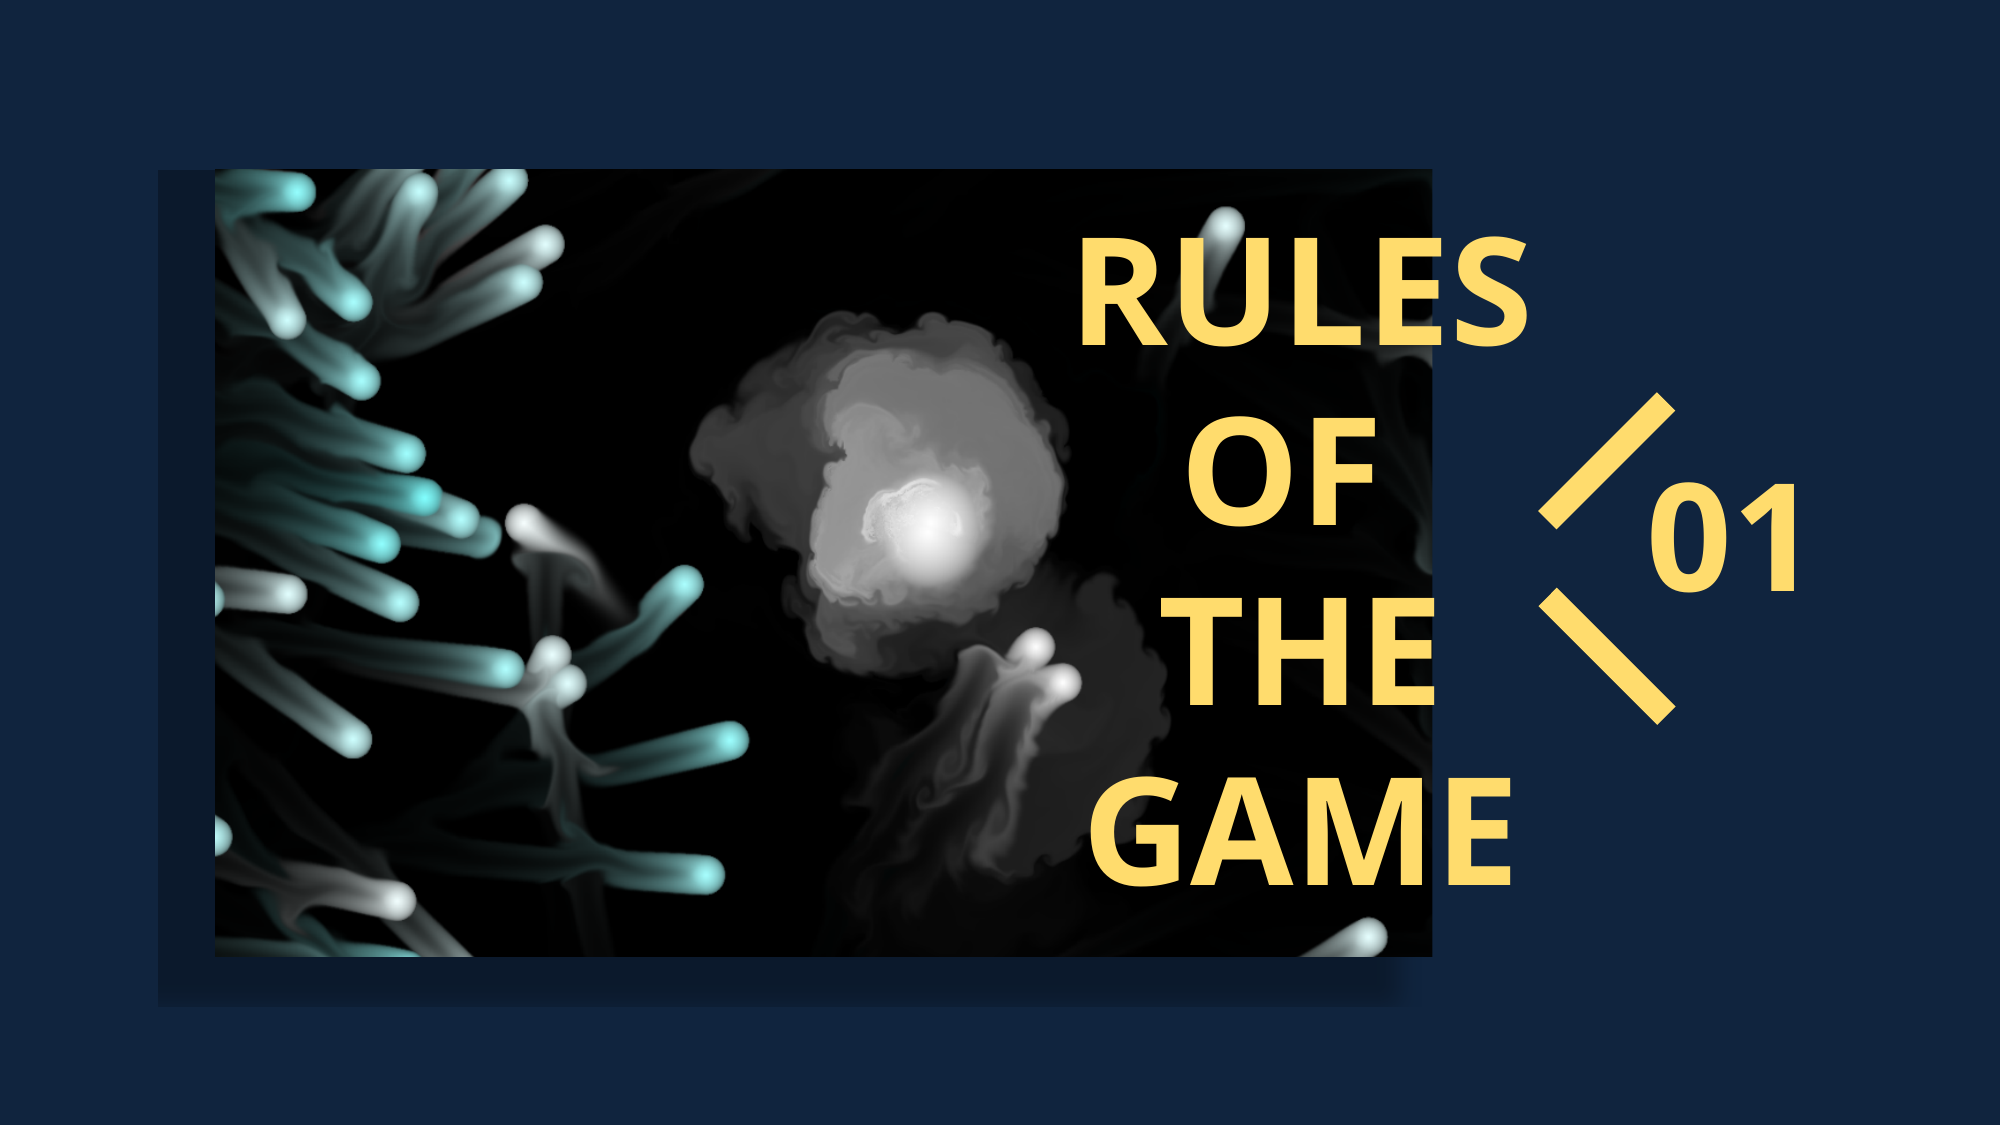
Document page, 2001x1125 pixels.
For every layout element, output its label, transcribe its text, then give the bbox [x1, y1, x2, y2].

text_box 01 [1631, 434, 2000, 647]
text_box RULES OF THE GAME [1218, 187, 1585, 946]
text_box [1538, 587, 1676, 725]
picture [215, 0, 1433, 1125]
text_box [1585, 392, 1676, 501]
